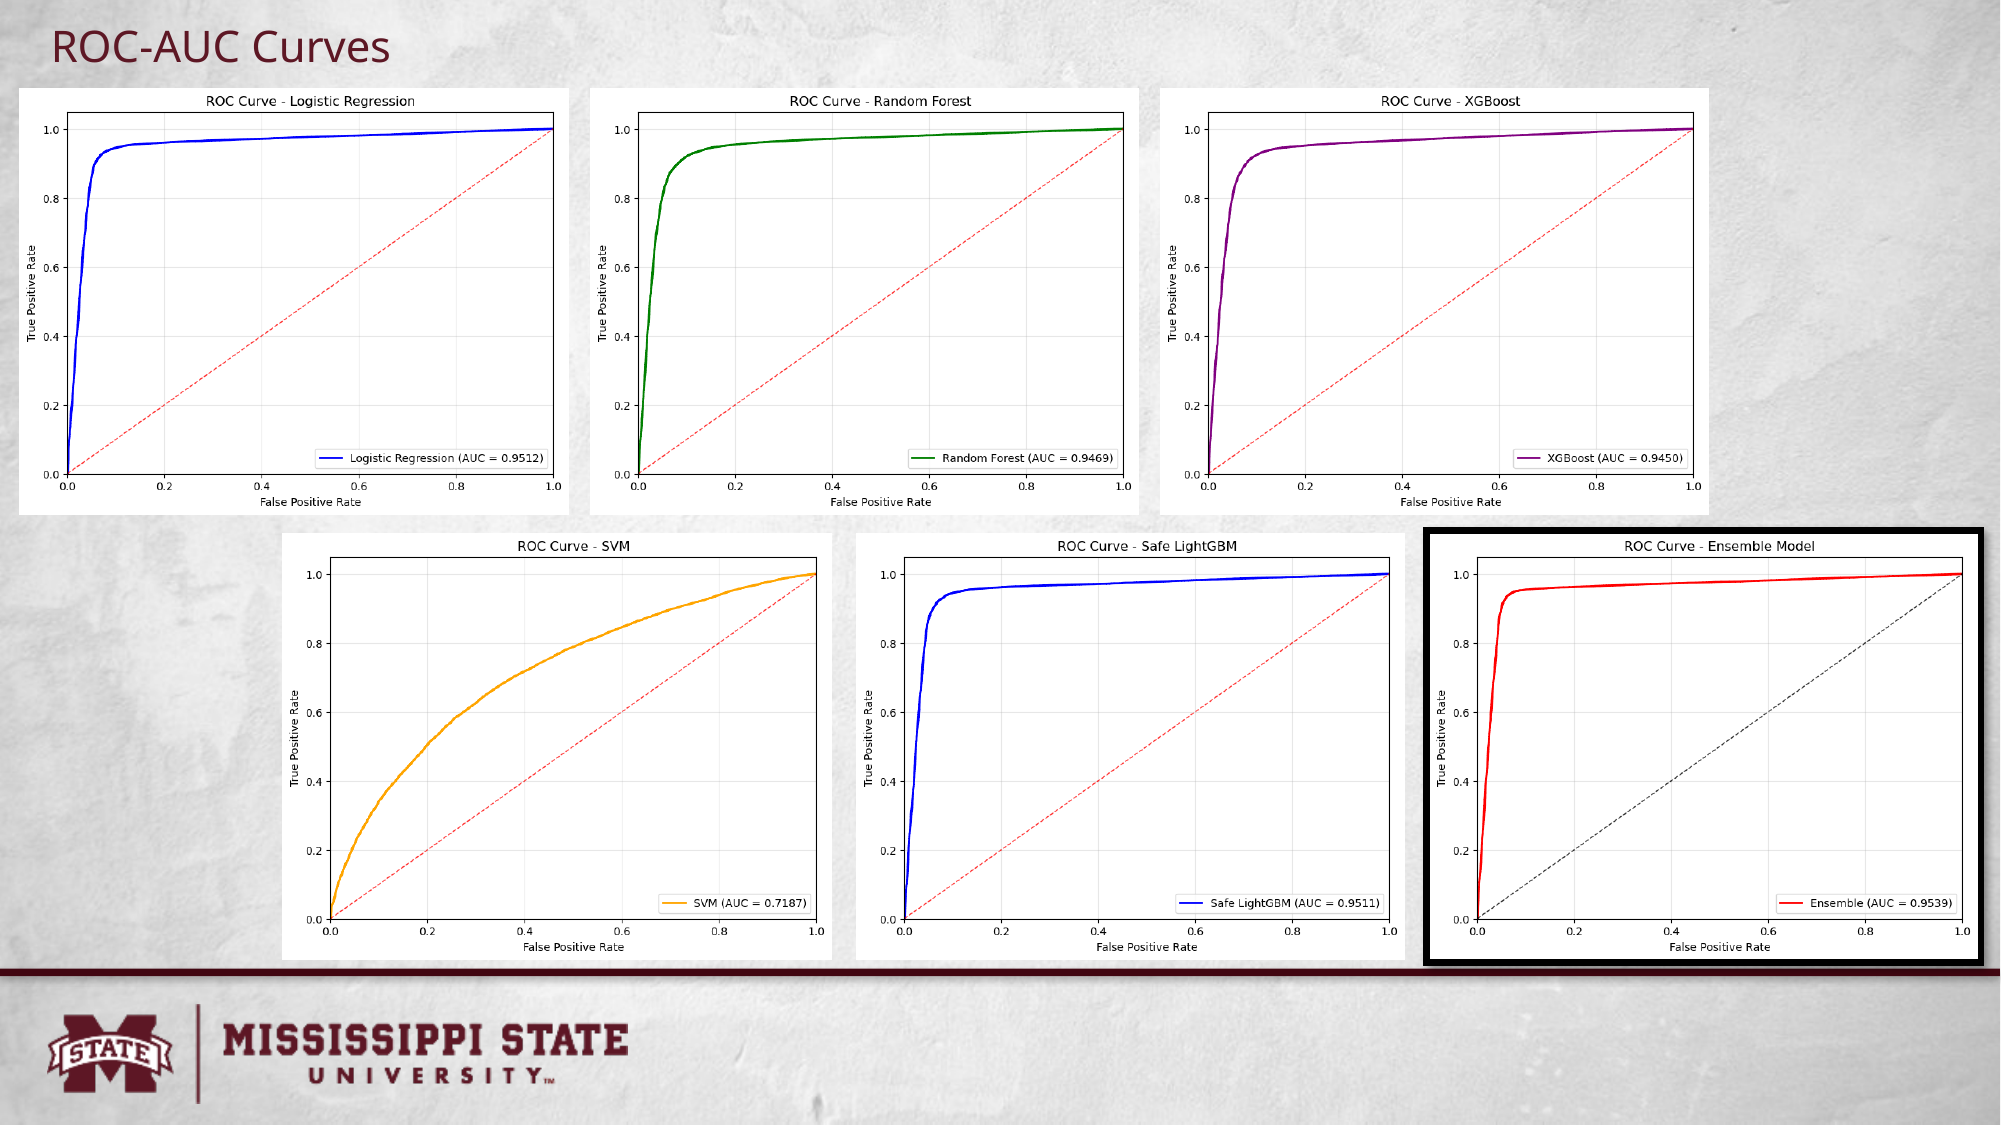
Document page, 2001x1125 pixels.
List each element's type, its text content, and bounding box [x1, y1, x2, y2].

picture [19, 88, 569, 515]
picture [1160, 88, 1710, 515]
picture [855, 533, 1405, 960]
title ROC-AUC Curves [0, 11, 455, 79]
picture [47, 1004, 628, 1104]
picture [282, 533, 832, 960]
picture [1429, 533, 1979, 960]
picture [589, 88, 1139, 515]
